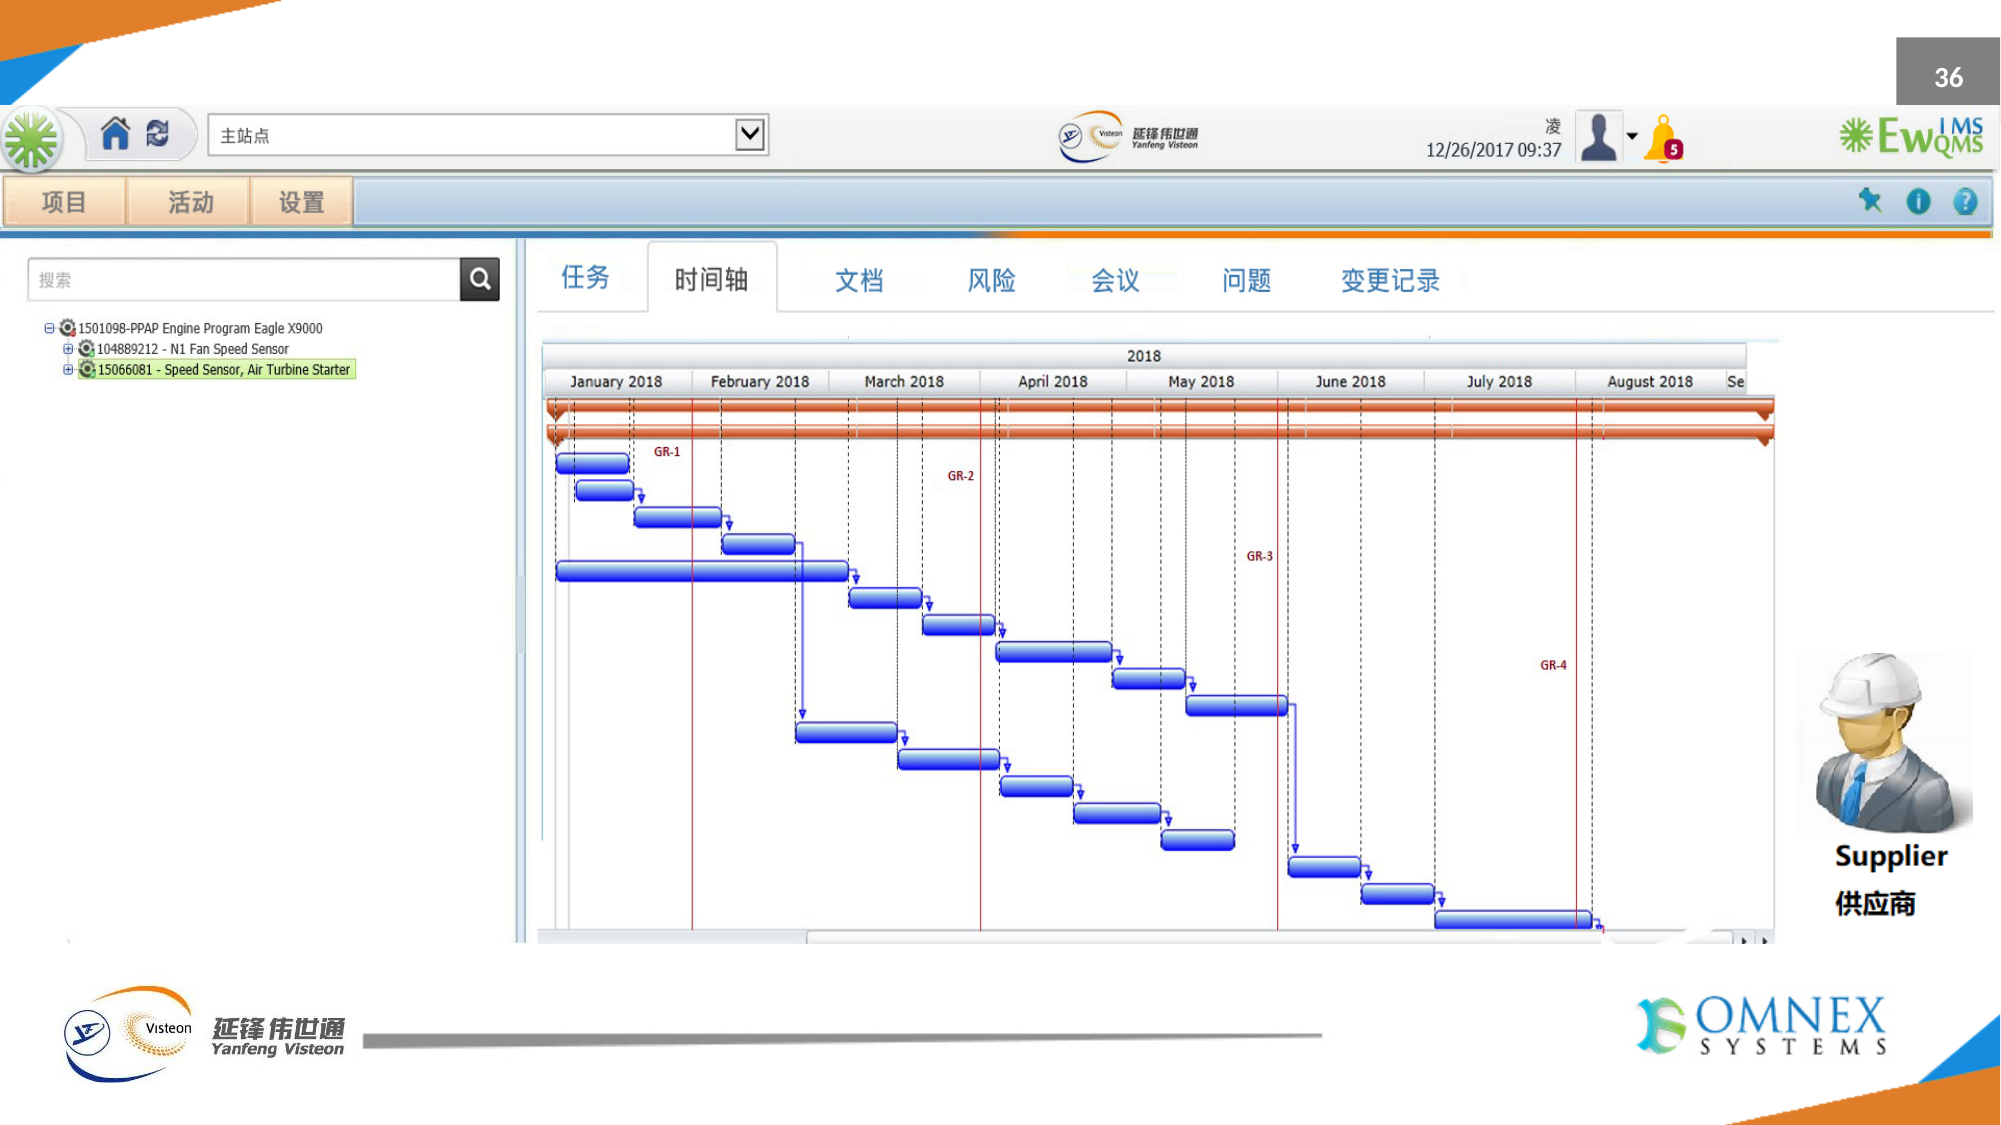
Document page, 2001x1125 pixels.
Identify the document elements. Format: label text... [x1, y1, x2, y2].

slide_number 36 [1919, 46, 2000, 105]
picture [58, 971, 1354, 1083]
picture [1616, 987, 1897, 1069]
picture [1719, 1012, 2001, 1125]
picture [0, 0, 2000, 944]
